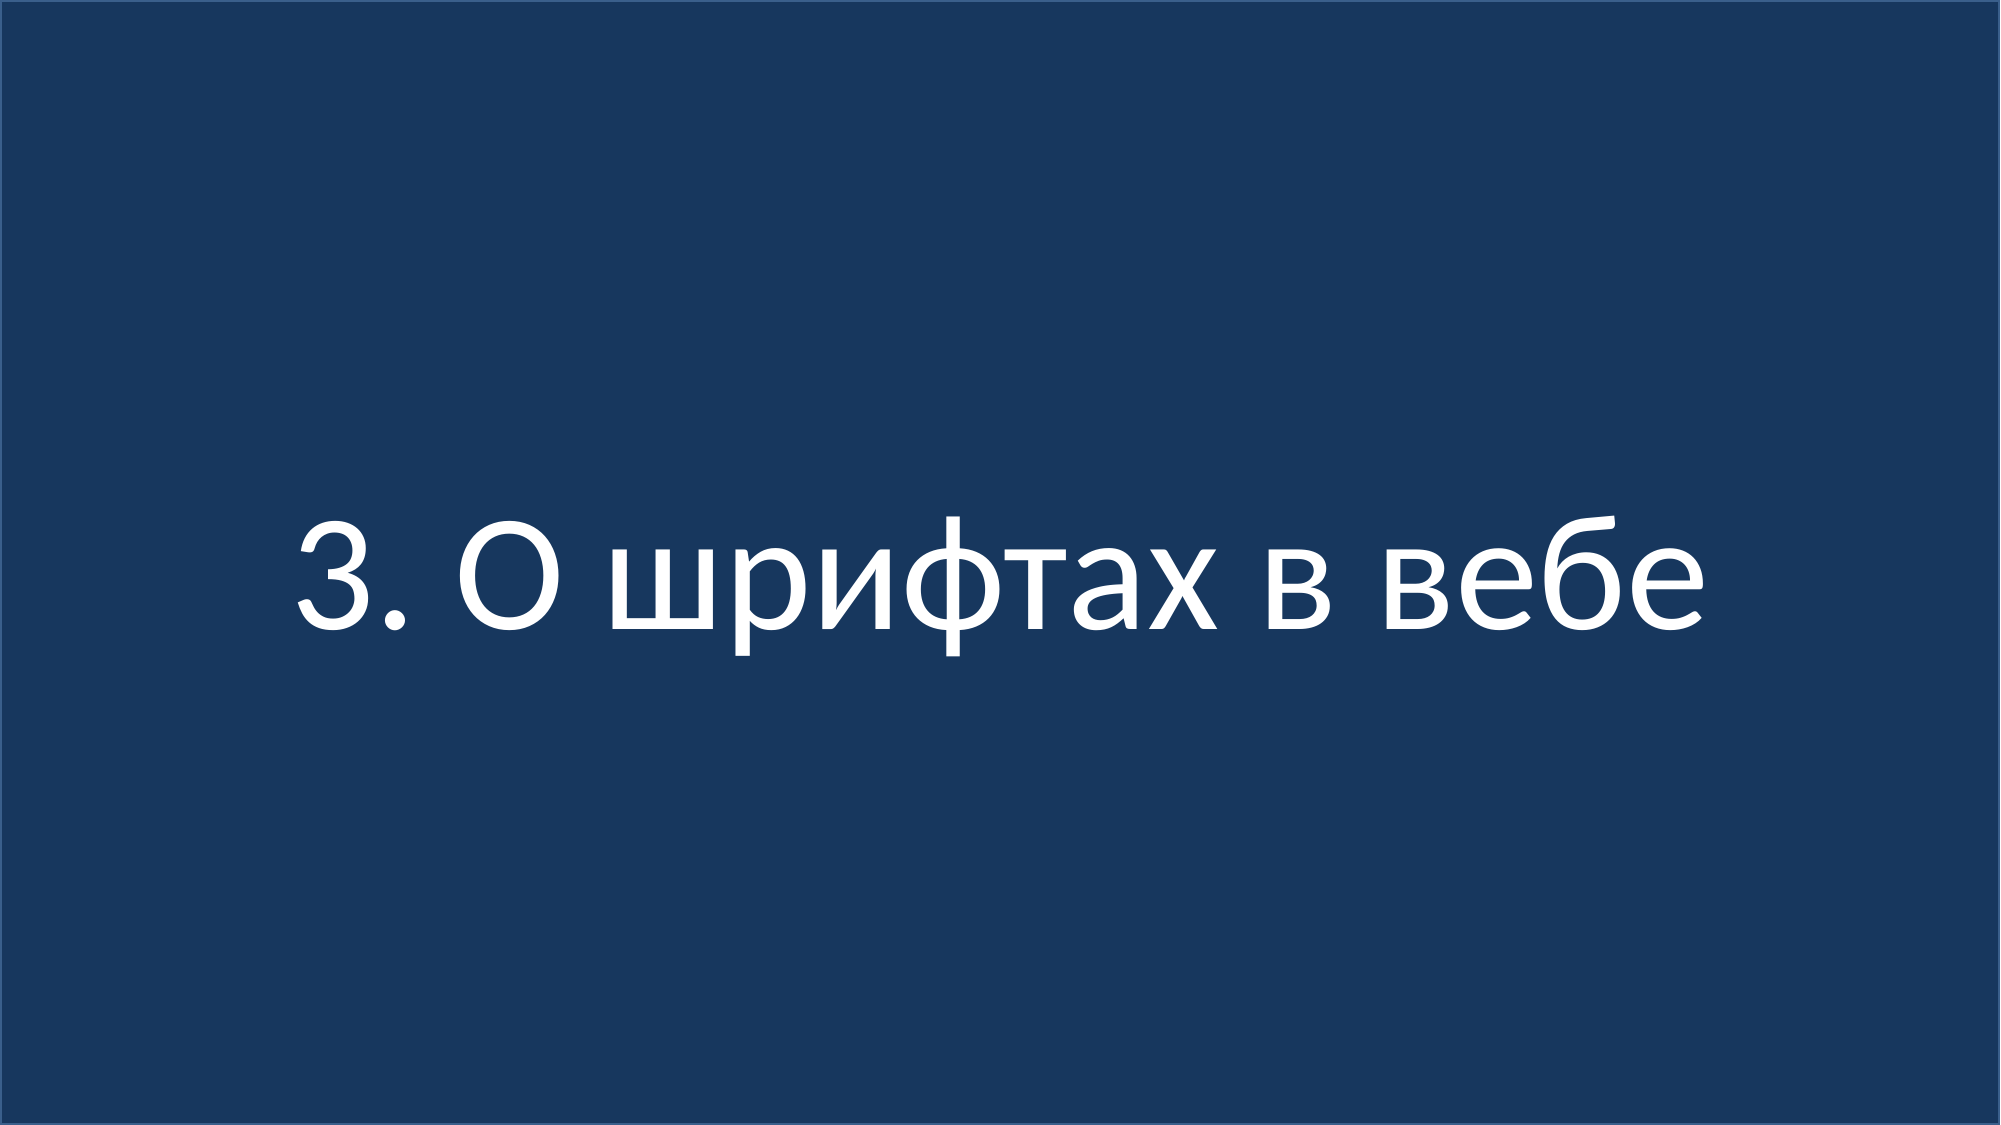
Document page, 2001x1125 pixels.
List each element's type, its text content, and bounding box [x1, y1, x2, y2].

text_box 3. О шрифтах в вебе [0, 0, 2000, 1125]
